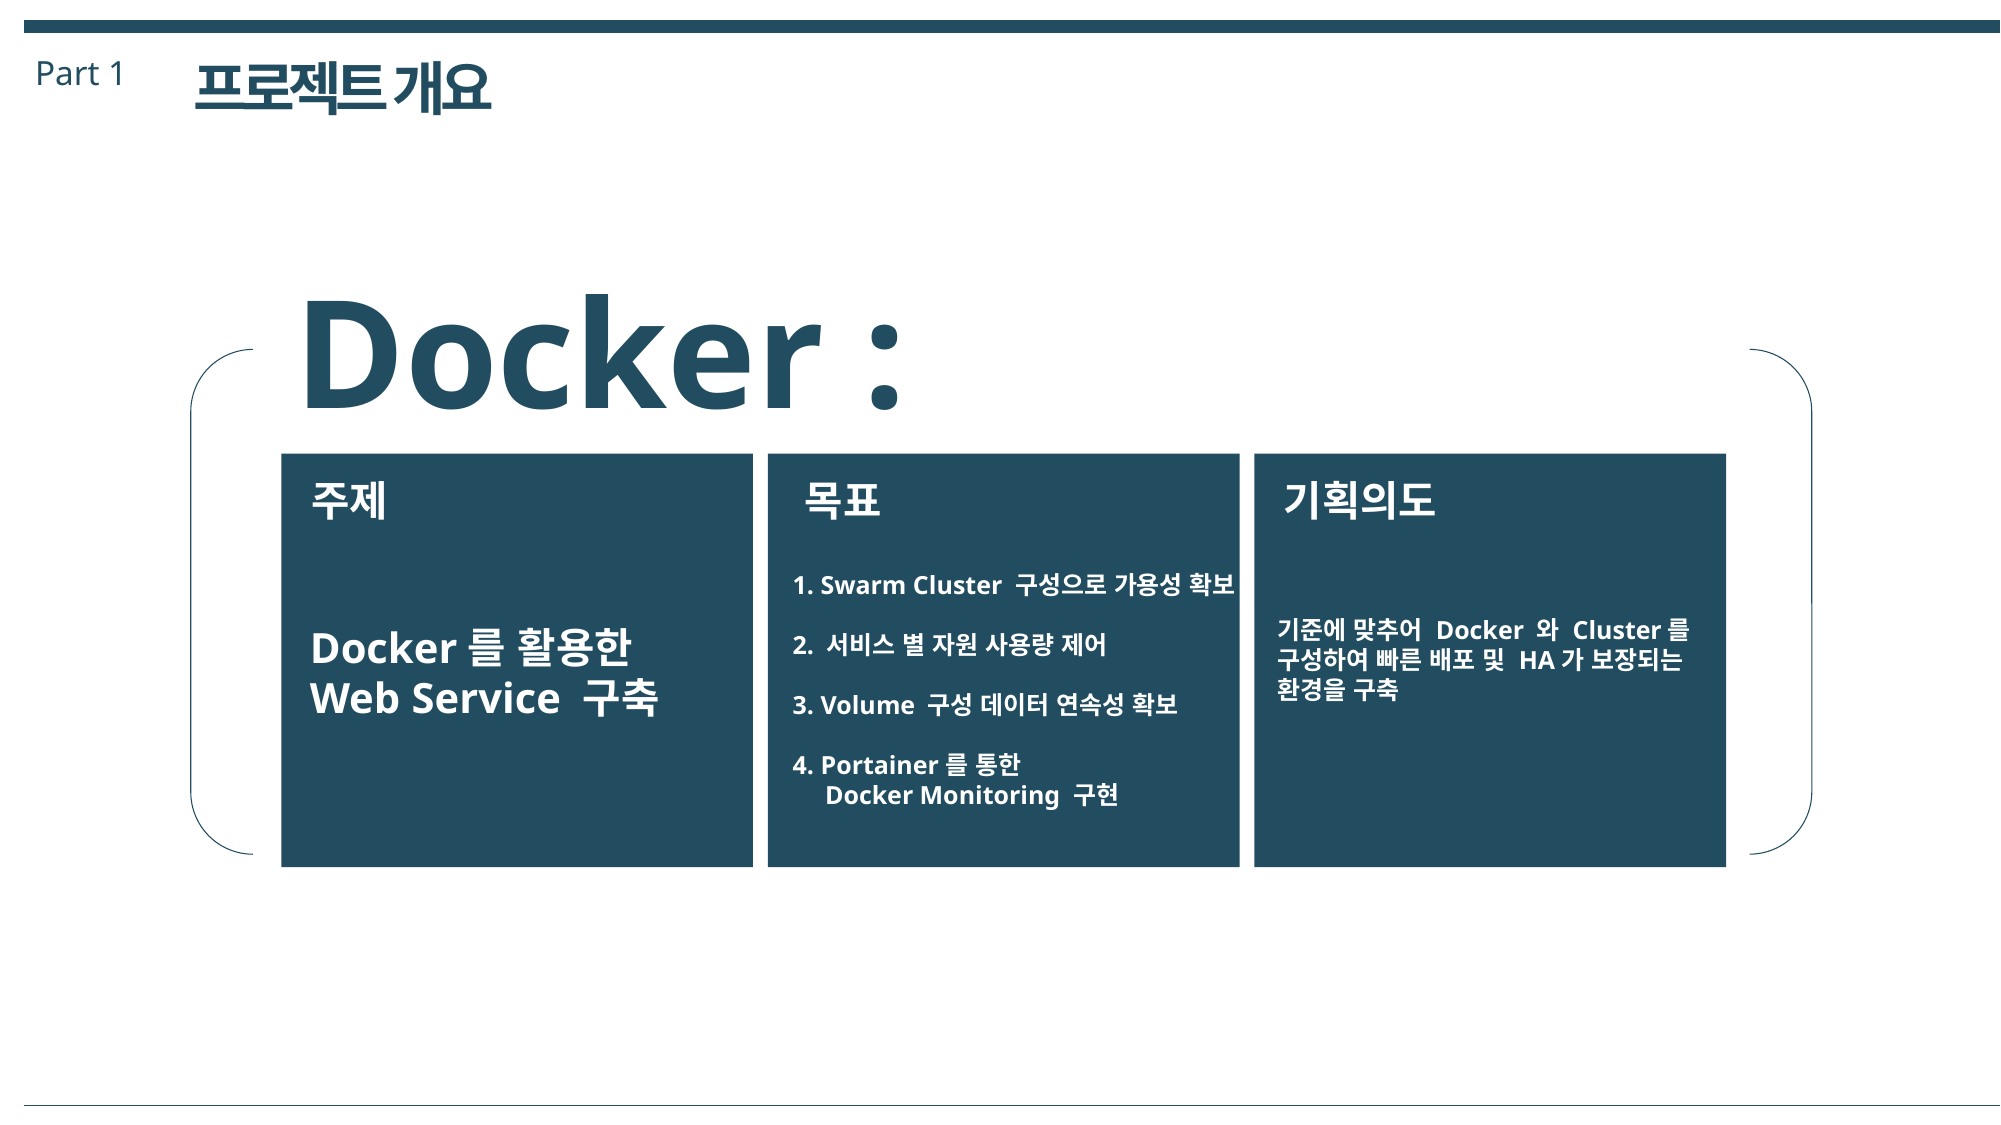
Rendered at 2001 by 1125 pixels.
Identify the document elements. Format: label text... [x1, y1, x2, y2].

text_box Docker : [279, 250, 922, 349]
text_box 기획의도 [1268, 467, 1453, 533]
text_box 주제 [296, 467, 403, 533]
text_box 목표 [790, 467, 897, 533]
text_box 프로젝트 개요 [179, 44, 509, 130]
text_box Part 1 [20, 44, 143, 100]
text_box [1253, 712, 1727, 868]
text_box 1. Swarm Cluster 구성으로 가용성 확보 2. 서비스 별 자원 사용량 제어 3. Volume 구성 데이터 연속성 확보 4. Portainer를 통한 Docker Monitoring 구현 [777, 562, 1264, 817]
text_box [280, 453, 754, 868]
text_box [1253, 453, 1727, 607]
text_box [190, 348, 1813, 855]
text_box 기준에 맞추어 Docker 와 Cluster를 구성하여 빠른 배포 및 HA가 보장되는 환경을 구축 [1263, 607, 1749, 712]
text_box Docker를 활용한 Web Service 구축 [295, 614, 676, 730]
text_box [767, 453, 1241, 868]
